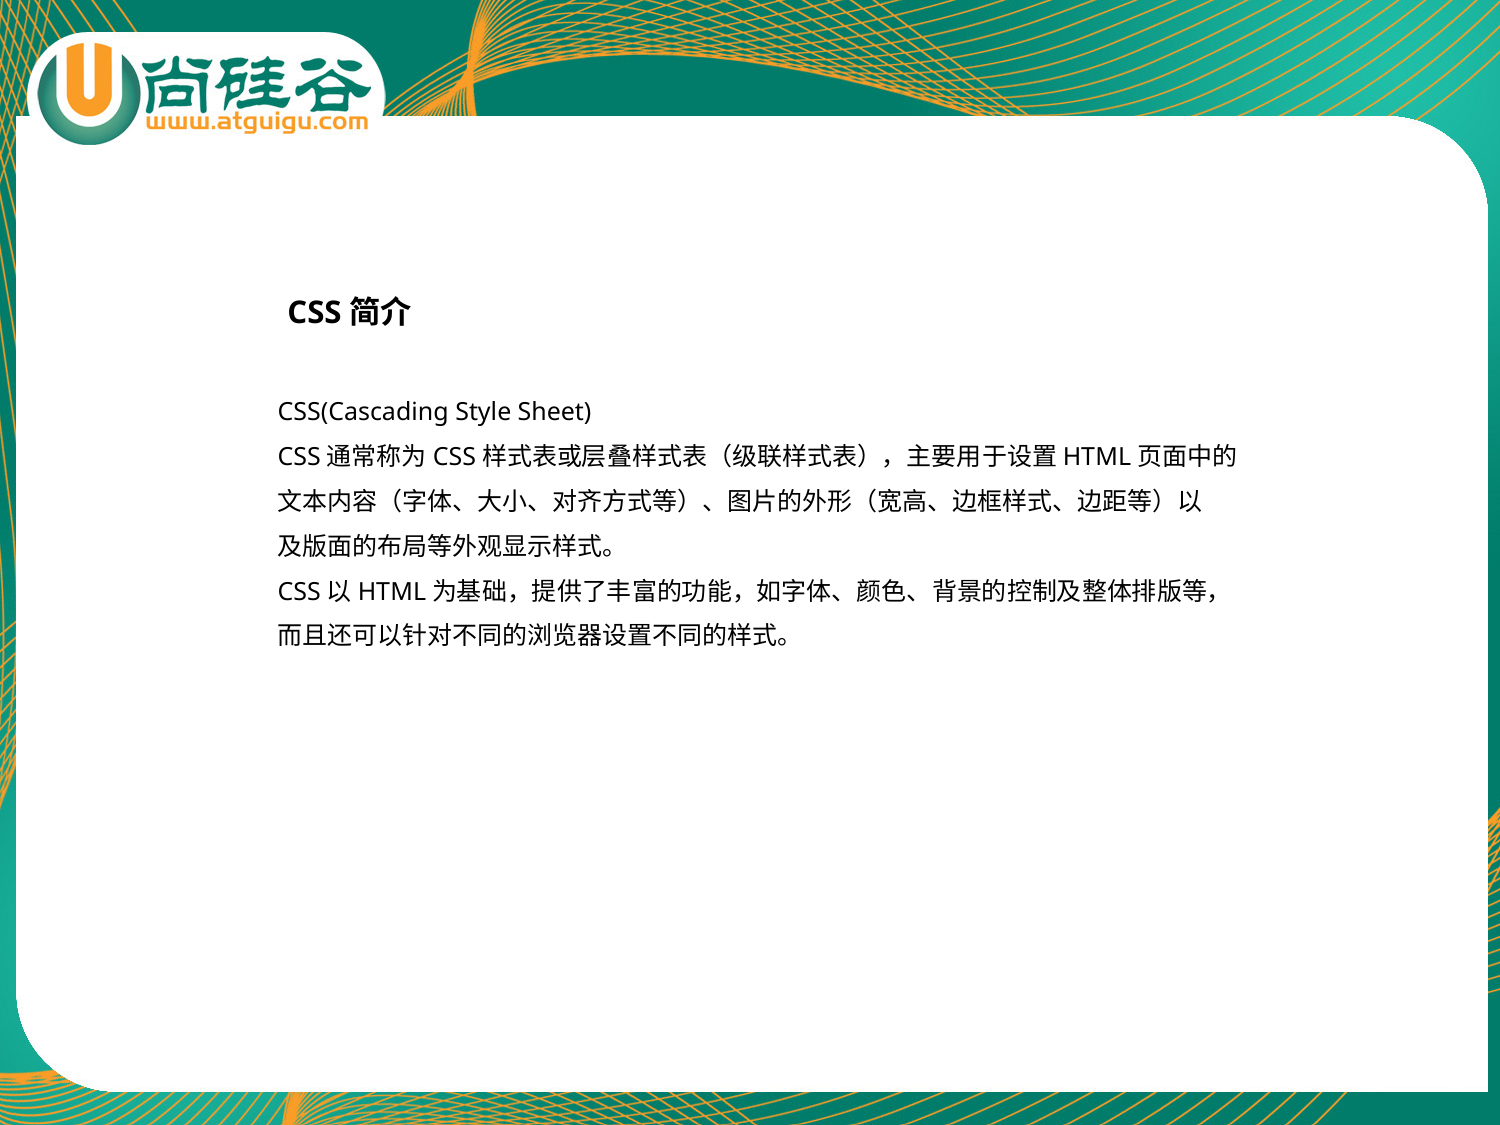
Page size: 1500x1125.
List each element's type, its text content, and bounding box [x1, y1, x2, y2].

text_box CSS简介 [272, 284, 427, 337]
text_box CSS(Cascading Style Sheet) CSS通常称为CSS样式表或层叠样式表（级联样式表），主要用于设置HTML页面中的 文本内容（字体、大小、对齐方式等）、图片的外形（宽高、边框样式、边距等）以 及版面的布局等外观显示样式。 CSS以HTML为基础，提供了丰富的功能，如字体、颜色、背景的控制及整体排版等， 而且还可以针对不同的浏览器设置不同的样式。 [262, 373, 1252, 658]
picture [0, 0, 1500, 1125]
